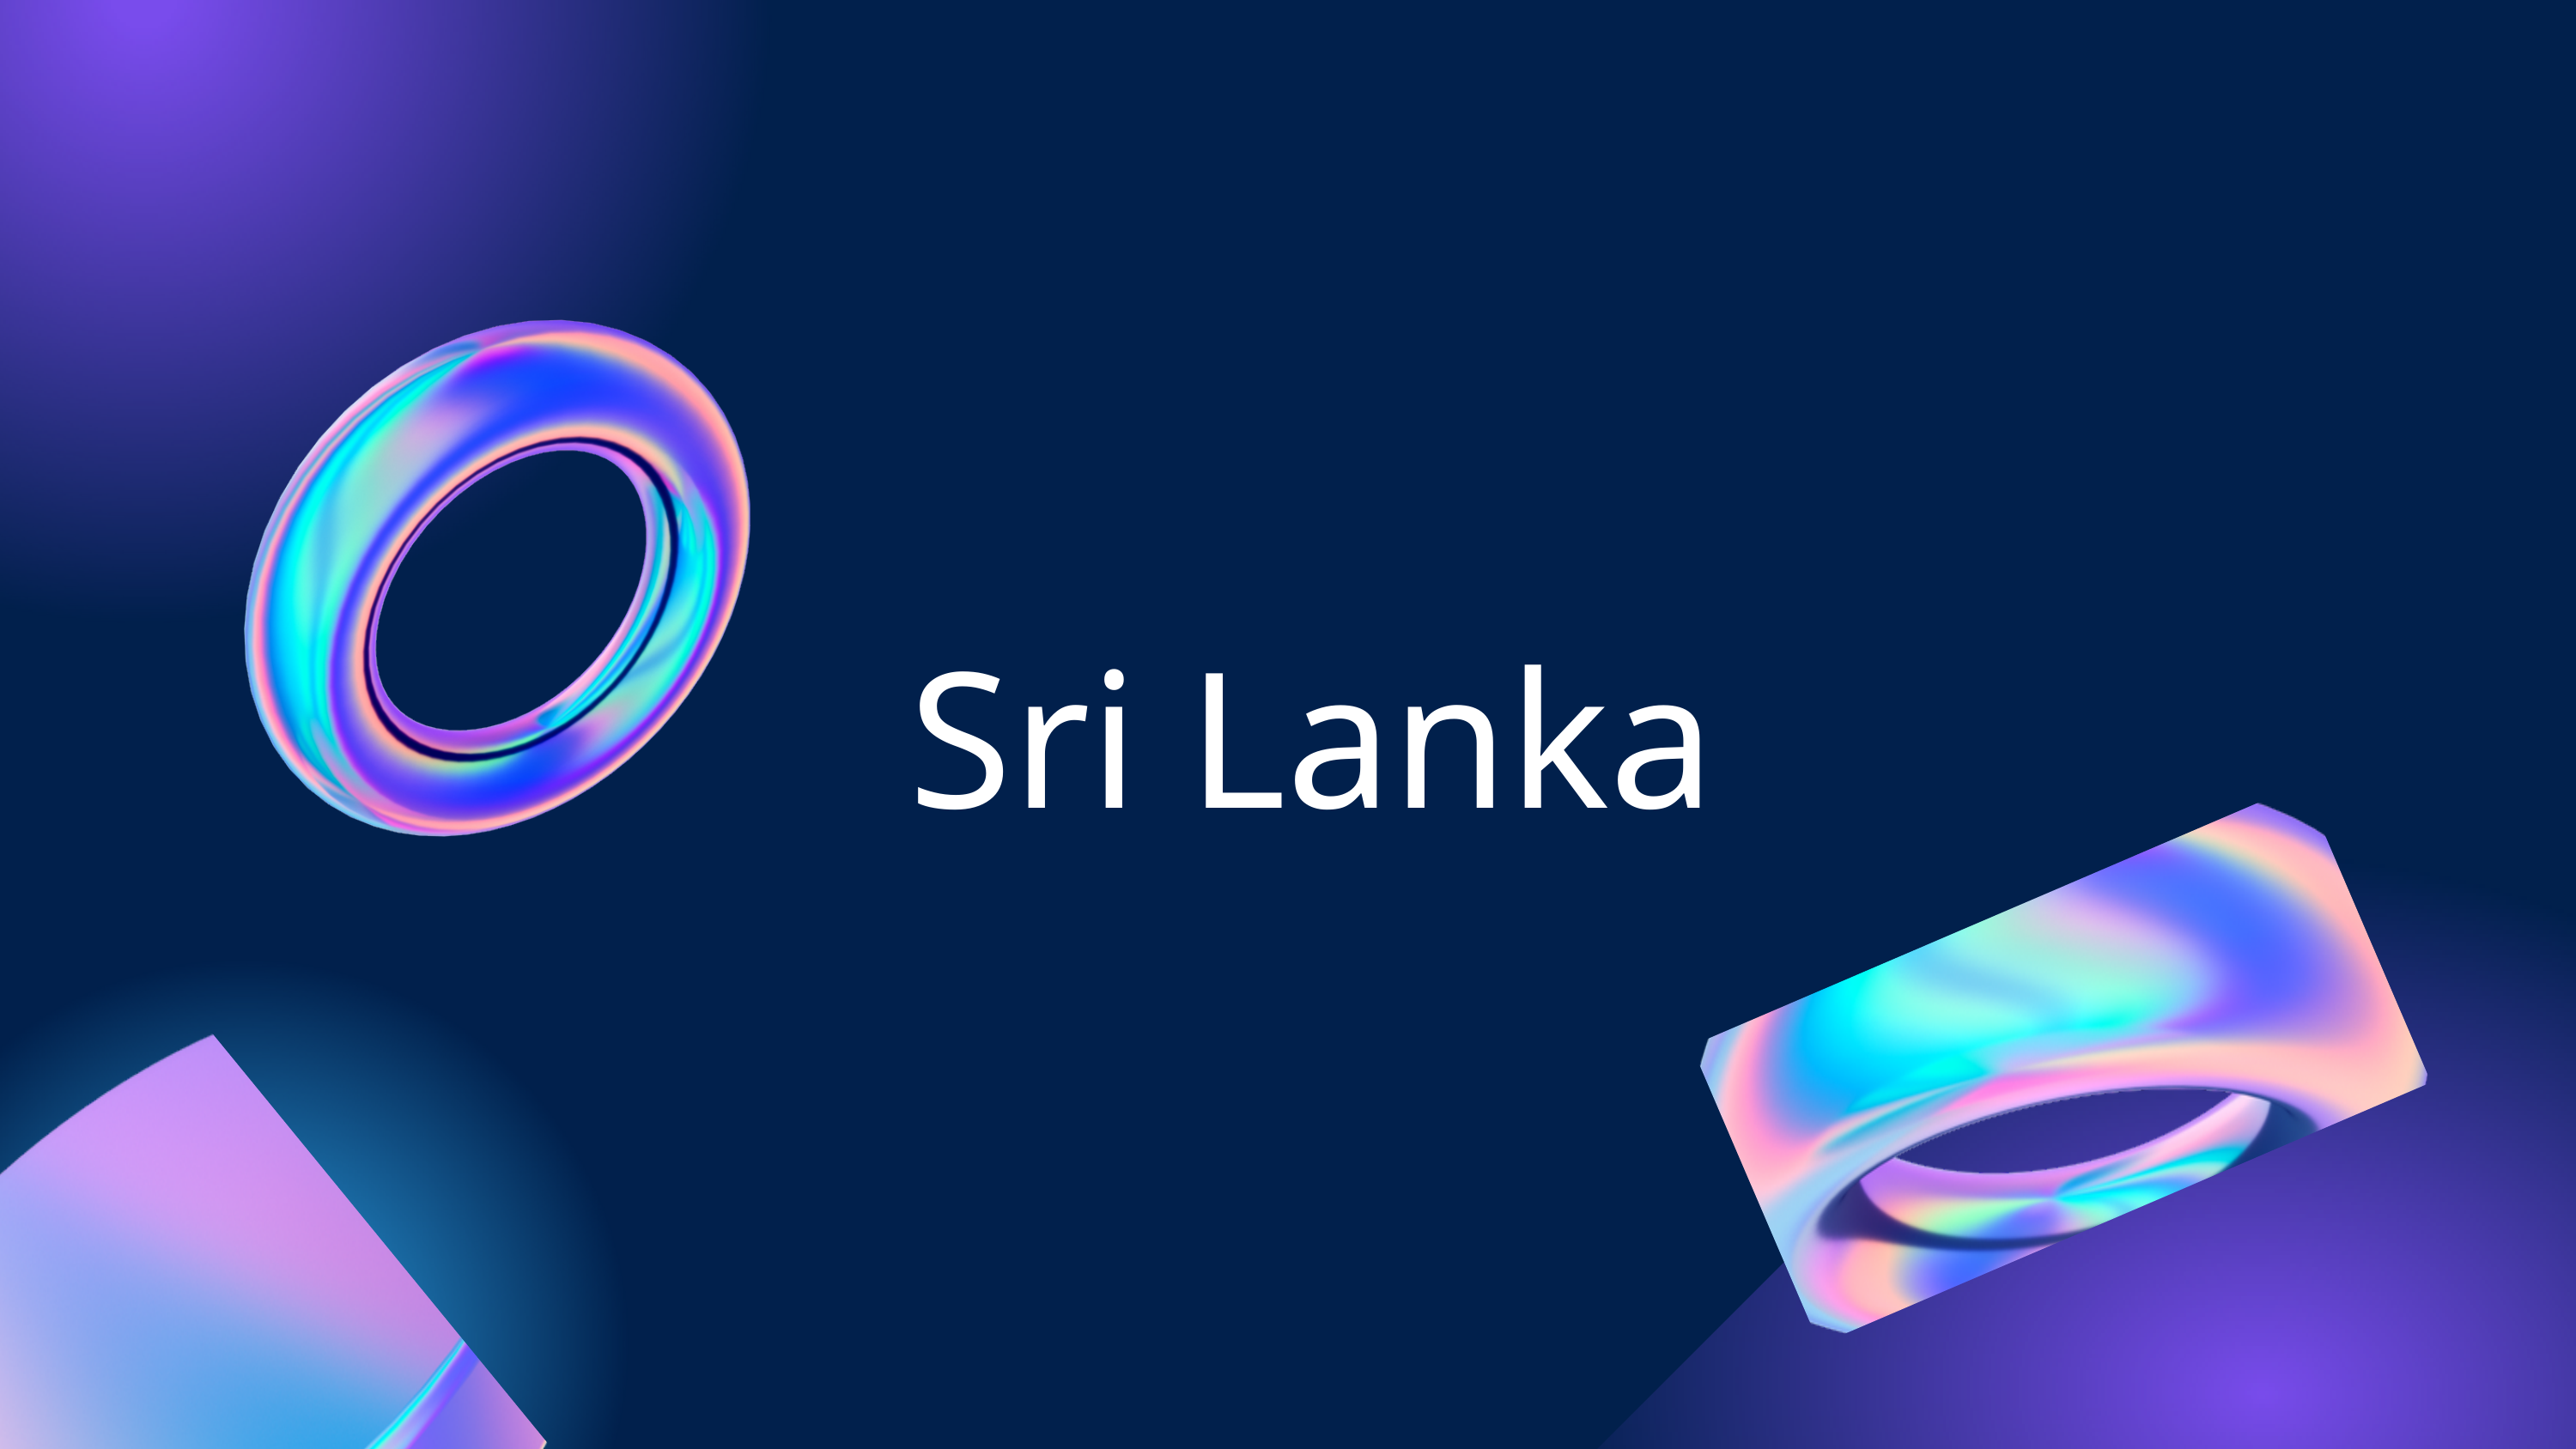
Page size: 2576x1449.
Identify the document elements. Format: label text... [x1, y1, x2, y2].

text_box [1691, 783, 2432, 1345]
text_box [0, 990, 553, 1449]
text_box [244, 319, 751, 837]
text_box Sri Lanka [340, 582, 2235, 846]
text_box [0, 0, 836, 688]
text_box [0, 921, 668, 1449]
text_box [1597, 687, 2576, 1449]
